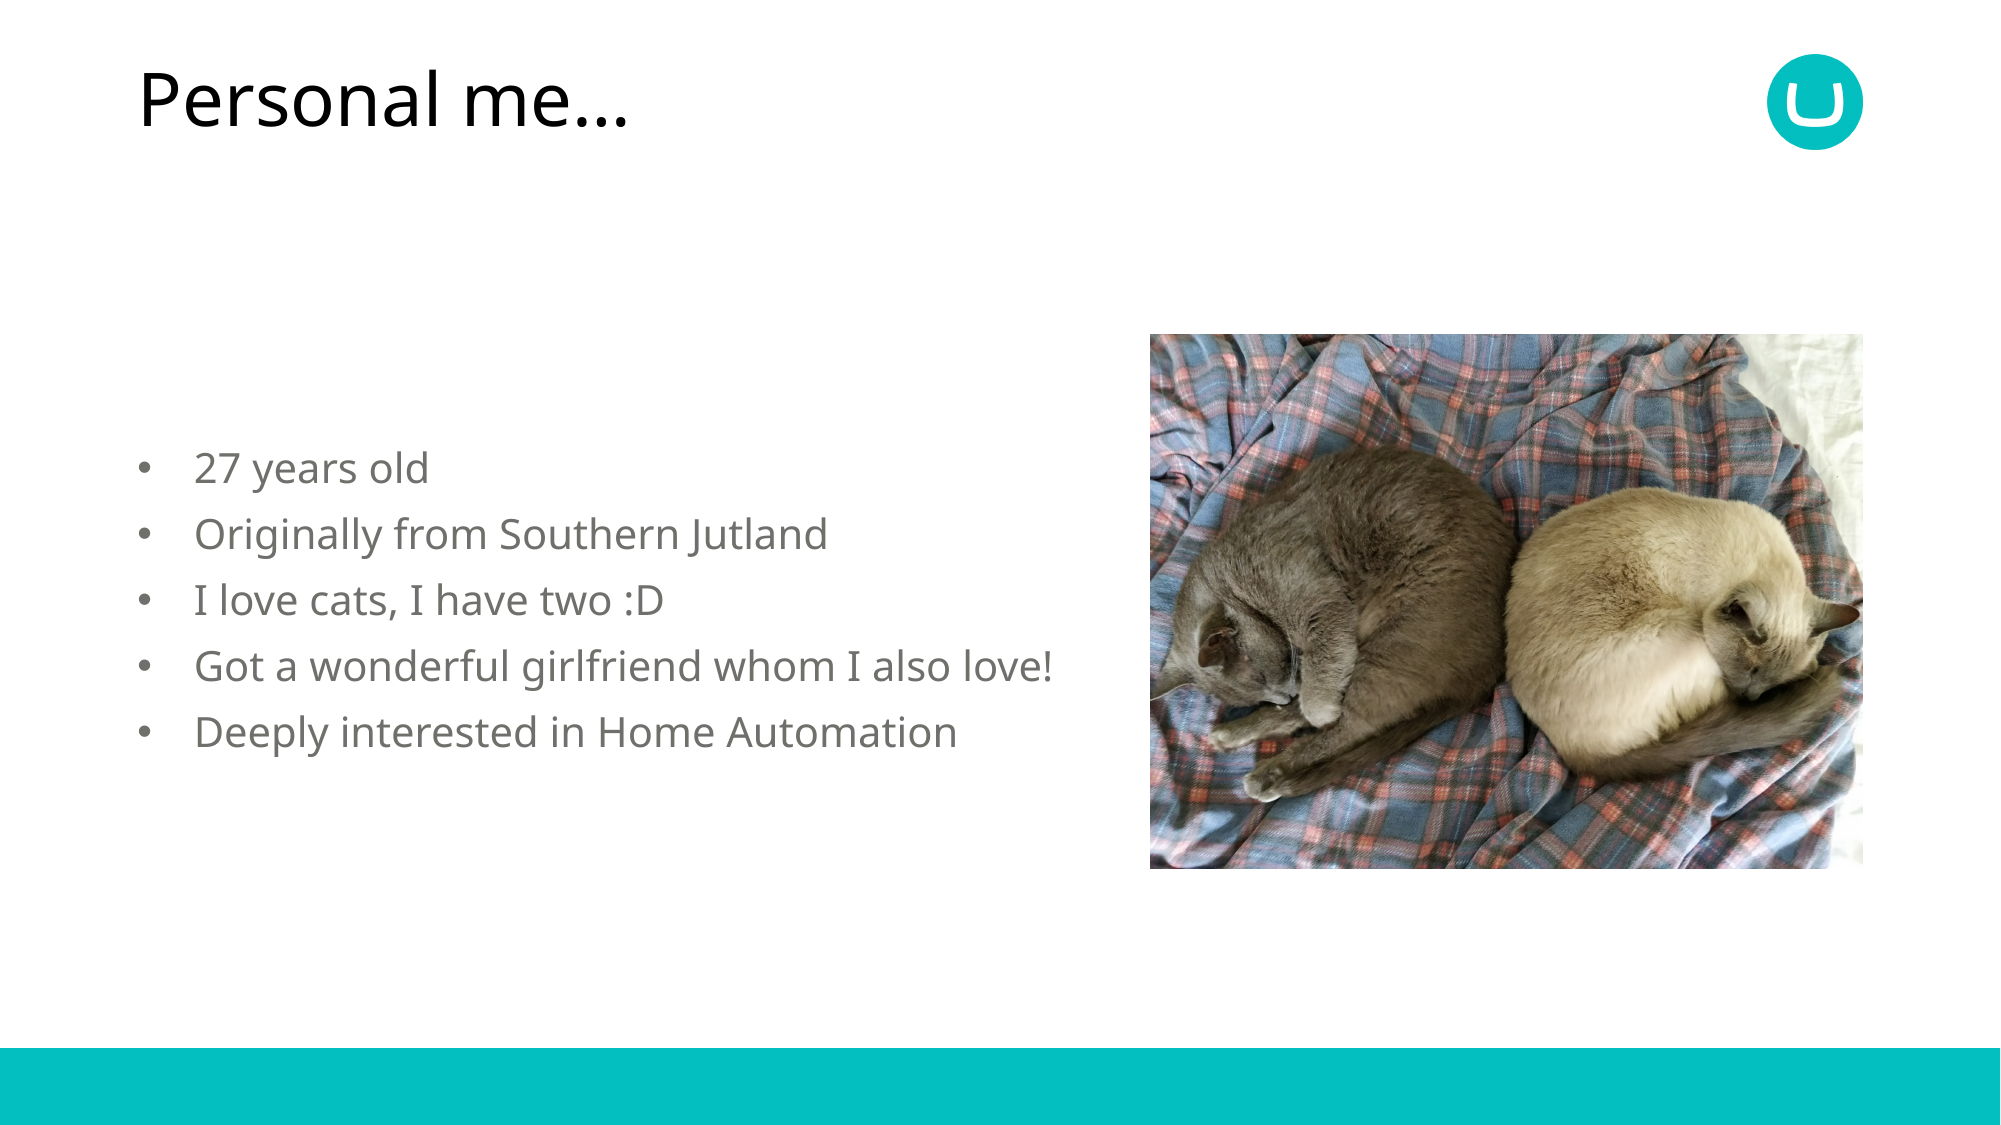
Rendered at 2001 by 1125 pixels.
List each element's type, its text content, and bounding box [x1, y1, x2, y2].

picture [1150, 334, 1863, 869]
picture [1767, 54, 1863, 150]
list 27 years old Originally from Southern Jutland I love cats, I have two :D Got a wonderful girlfriend whom I also love! Deeply interested in Home Automation [137, 190, 1863, 1014]
title Personal me… [137, 54, 1662, 150]
